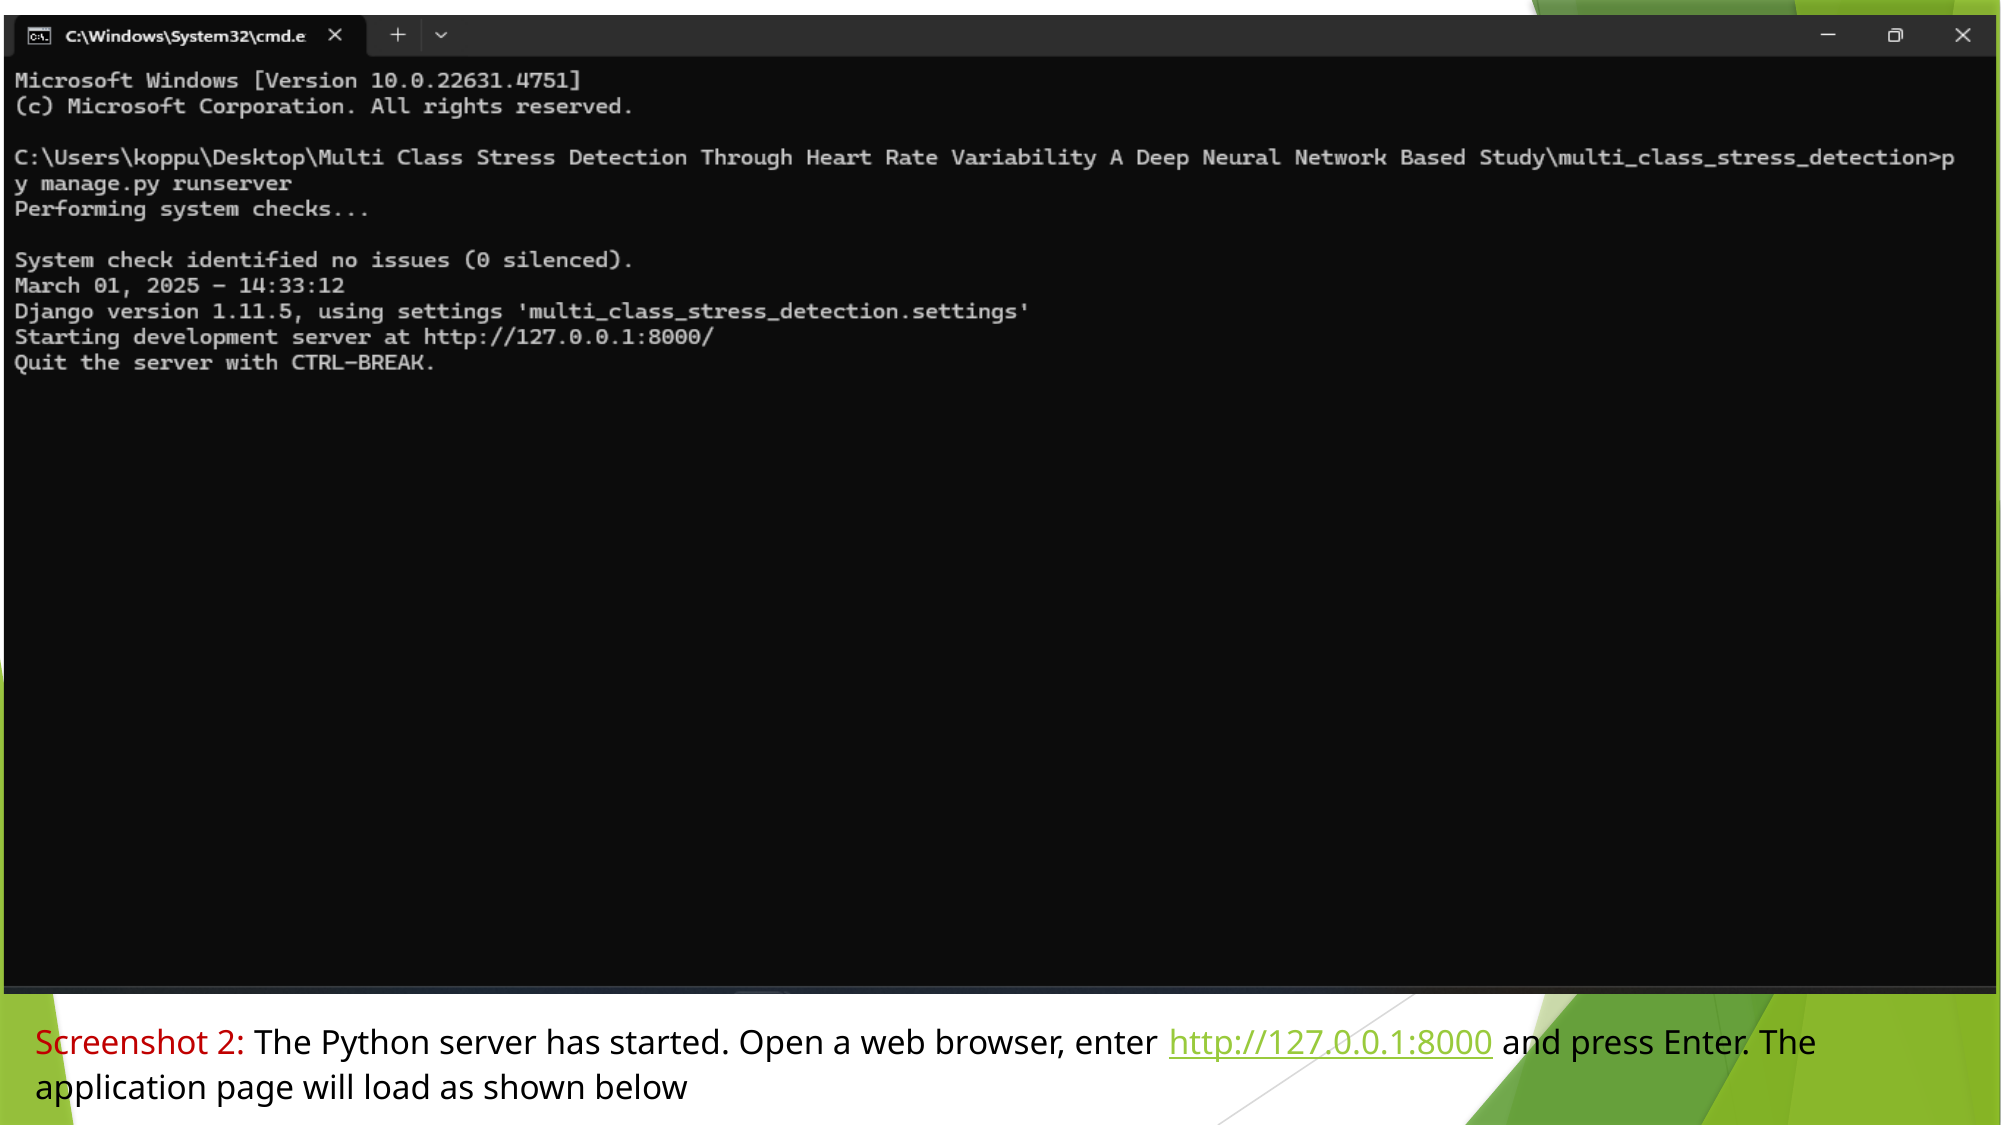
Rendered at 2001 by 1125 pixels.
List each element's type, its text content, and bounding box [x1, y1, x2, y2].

text_box Screenshot 2: The Python server has started. Open a web browser, enter http://127.0.0.1:8000 and press Enter. The application page will load as shown below [20, 1013, 1948, 1114]
picture [3, 14, 1997, 994]
